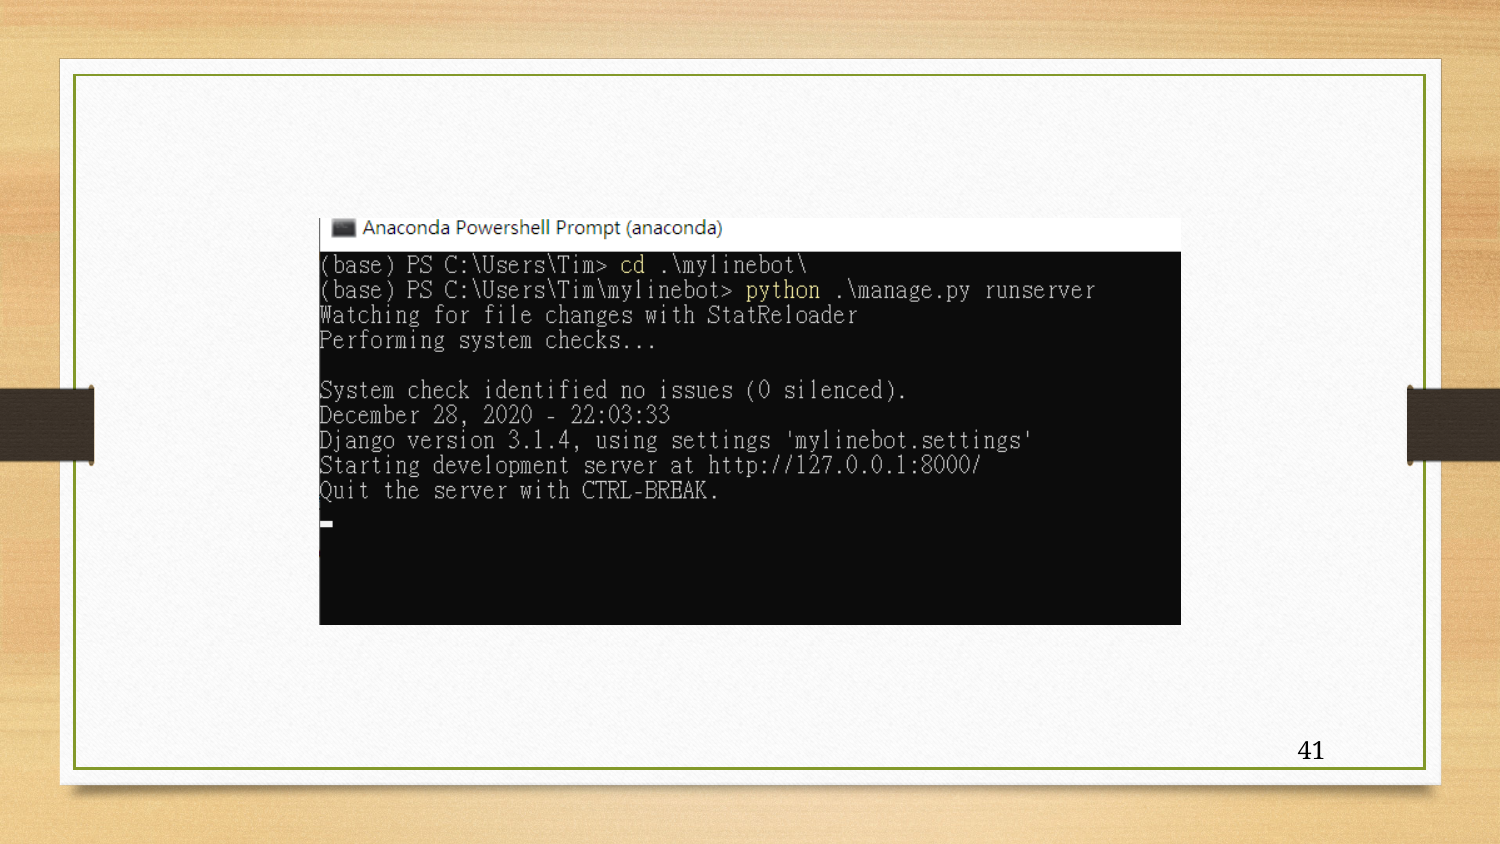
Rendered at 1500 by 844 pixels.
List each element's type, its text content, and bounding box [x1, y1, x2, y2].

picture [0, 0, 1500, 844]
slide_number 41 [1273, 734, 1341, 769]
